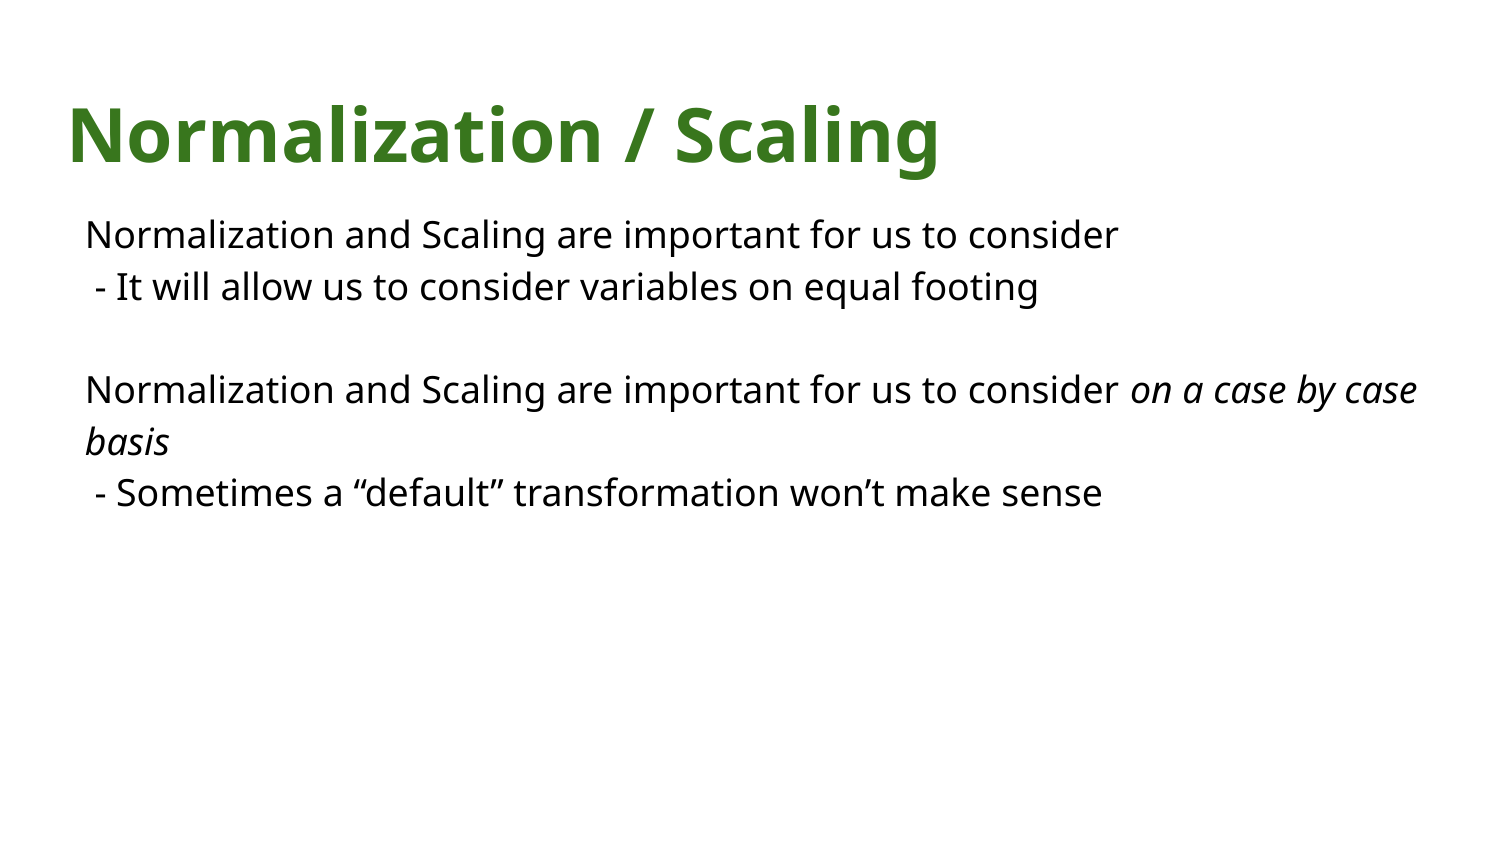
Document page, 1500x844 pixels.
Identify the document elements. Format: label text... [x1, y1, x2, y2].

list Normalization and Scaling are important for us to consider - It will allow us to consider variables on equal footing Normalization and Scaling are important for us to consider on a case by case basis - Sometimes a “default” transformation won’t make sense [51, 189, 1449, 750]
title Normalization / Scaling [51, 72, 1449, 167]
